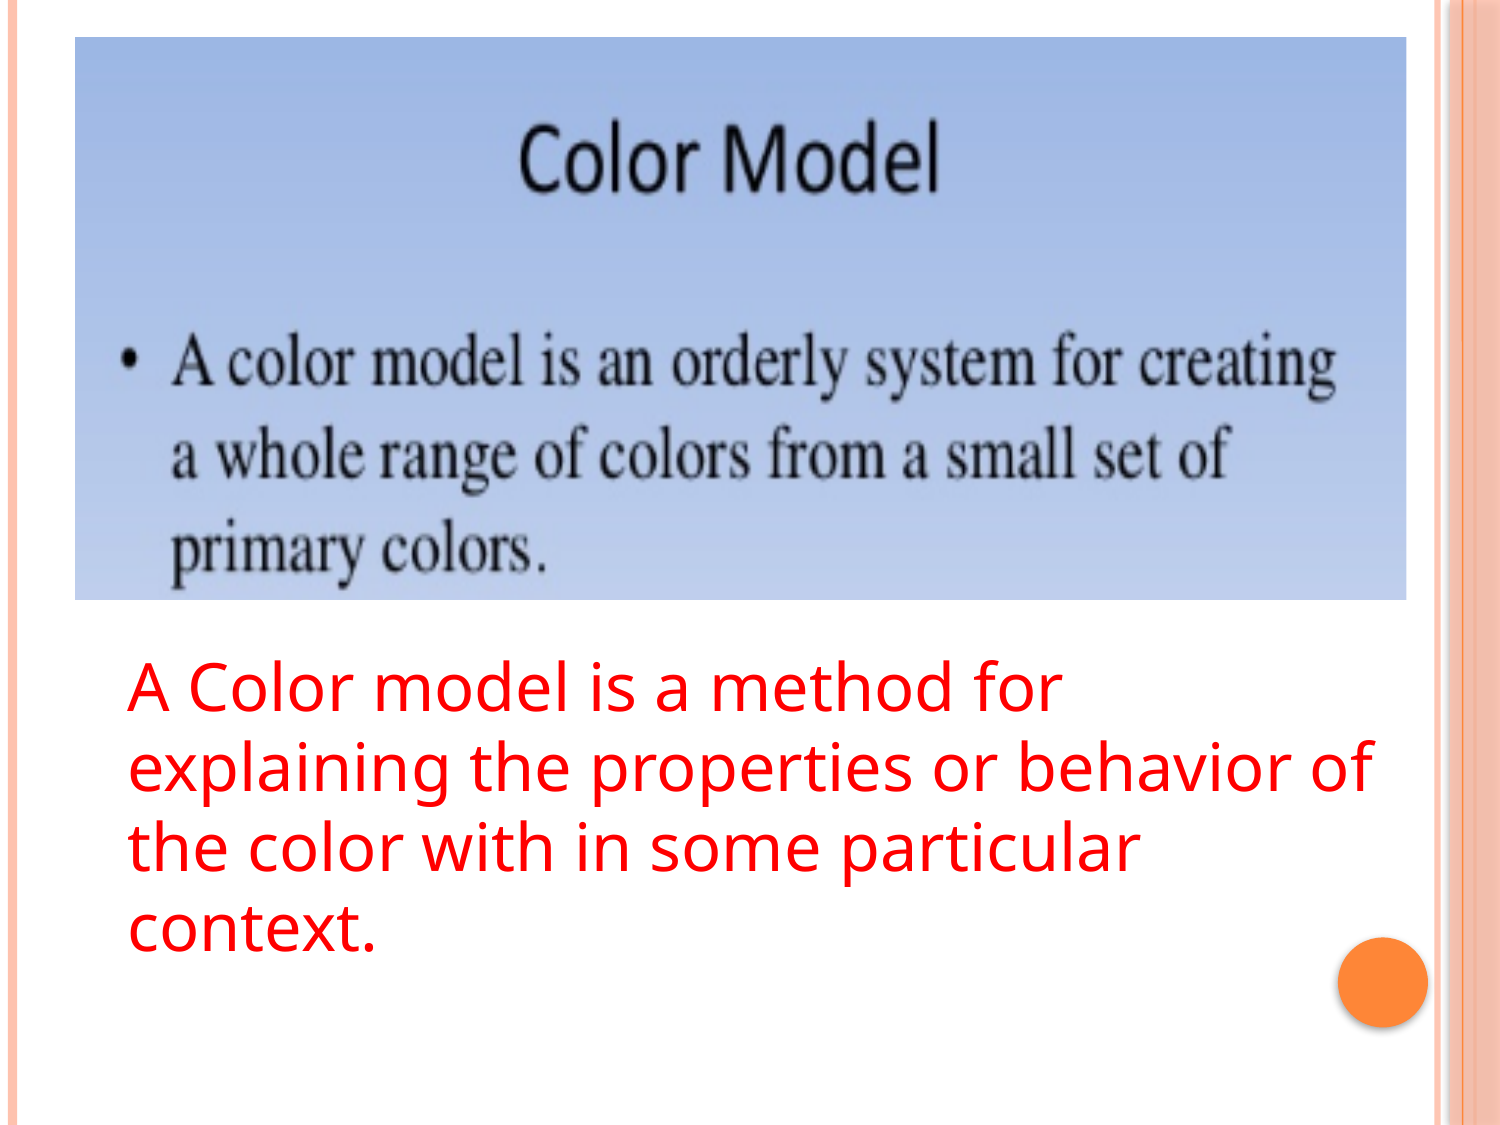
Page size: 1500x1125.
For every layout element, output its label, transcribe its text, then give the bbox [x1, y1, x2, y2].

text_box A Color model is a method for explaining the properties or behavior of the color with in some particular context. [112, 637, 1407, 972]
picture [74, 36, 1407, 601]
